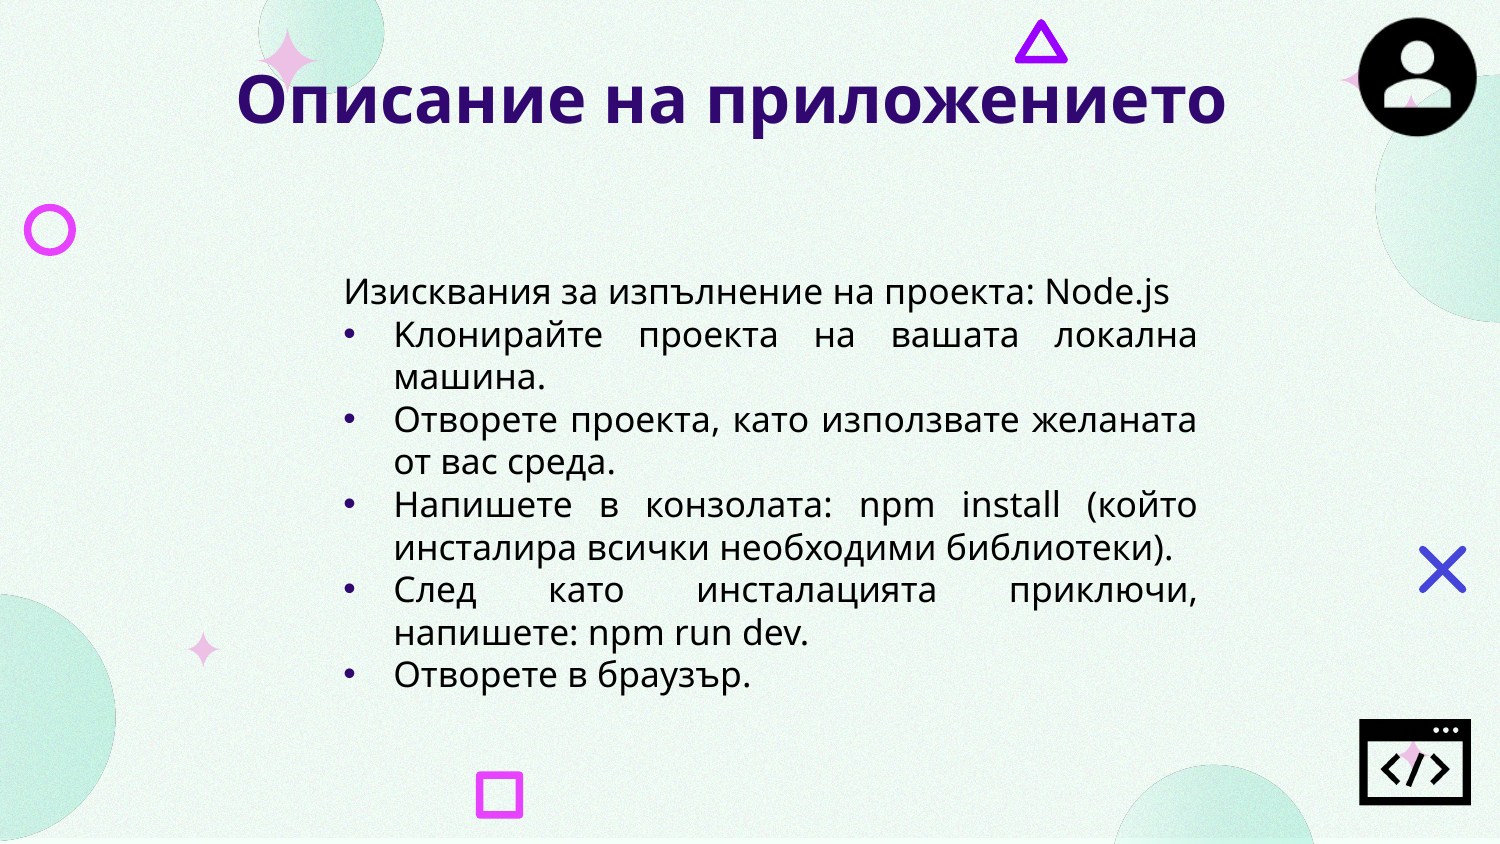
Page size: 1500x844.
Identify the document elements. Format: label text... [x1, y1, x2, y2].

subtitle Изисквания за изпълнение на проекта: Node.js Kлонирайте проекта на вашата локална машина. Отворете проекта, като използвате желаната от вас среда. Напишете в конзолата: npm install (който инсталира всички необходими библиотеки). След като инсталацията приключи, напишете: npm run dev. Отворете в браузър. [303, 254, 1214, 714]
picture [0, 0, 1500, 844]
text_box Описание на приложението [162, 49, 1302, 152]
